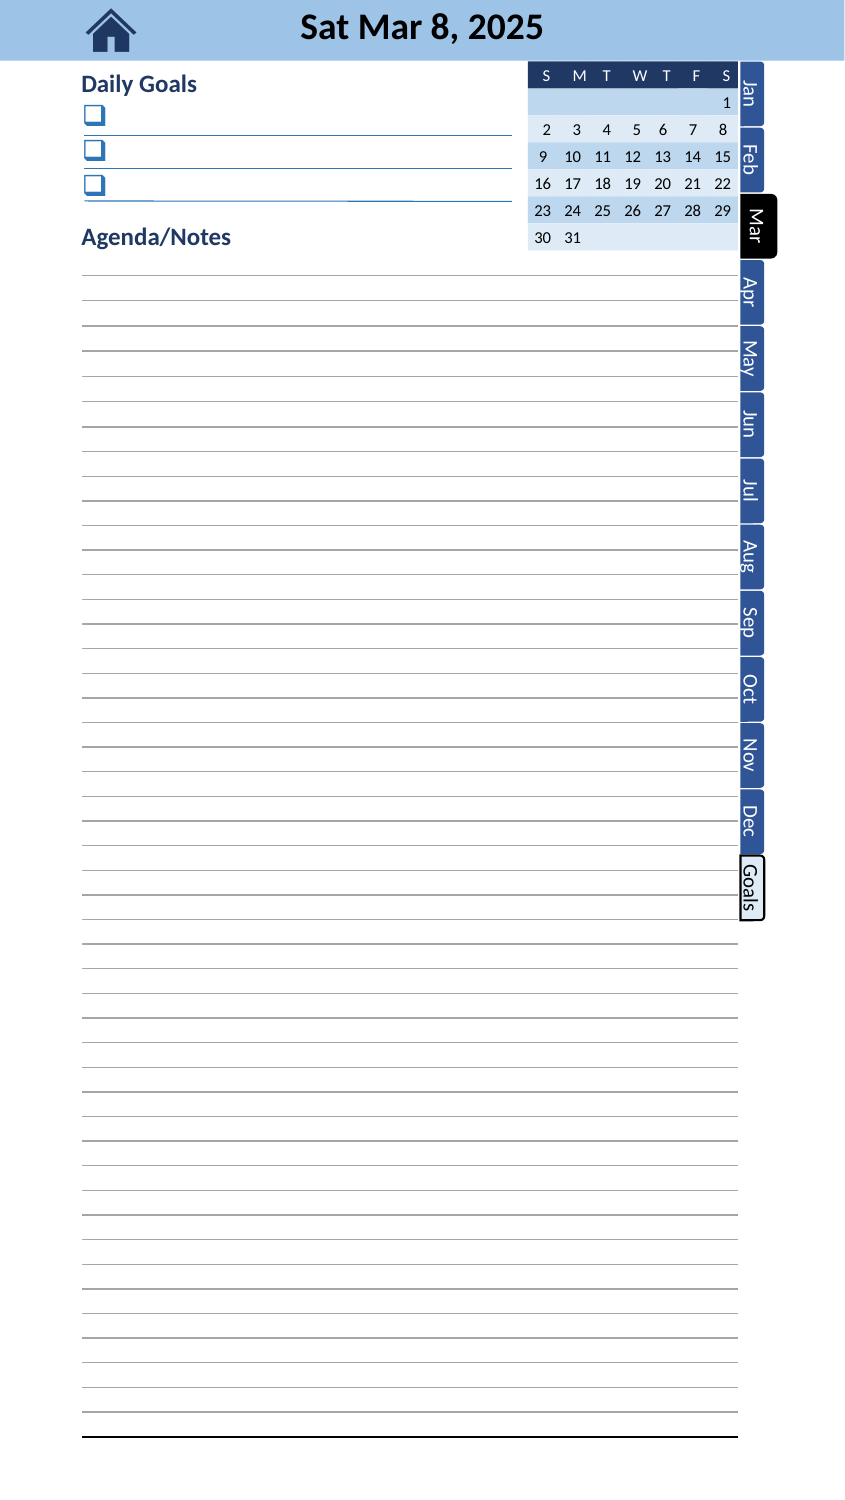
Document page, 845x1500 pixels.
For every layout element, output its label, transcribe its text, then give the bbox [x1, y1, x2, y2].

picture [82, 1, 140, 59]
list Sat Mar 8, 2025 [190, 0, 655, 61]
